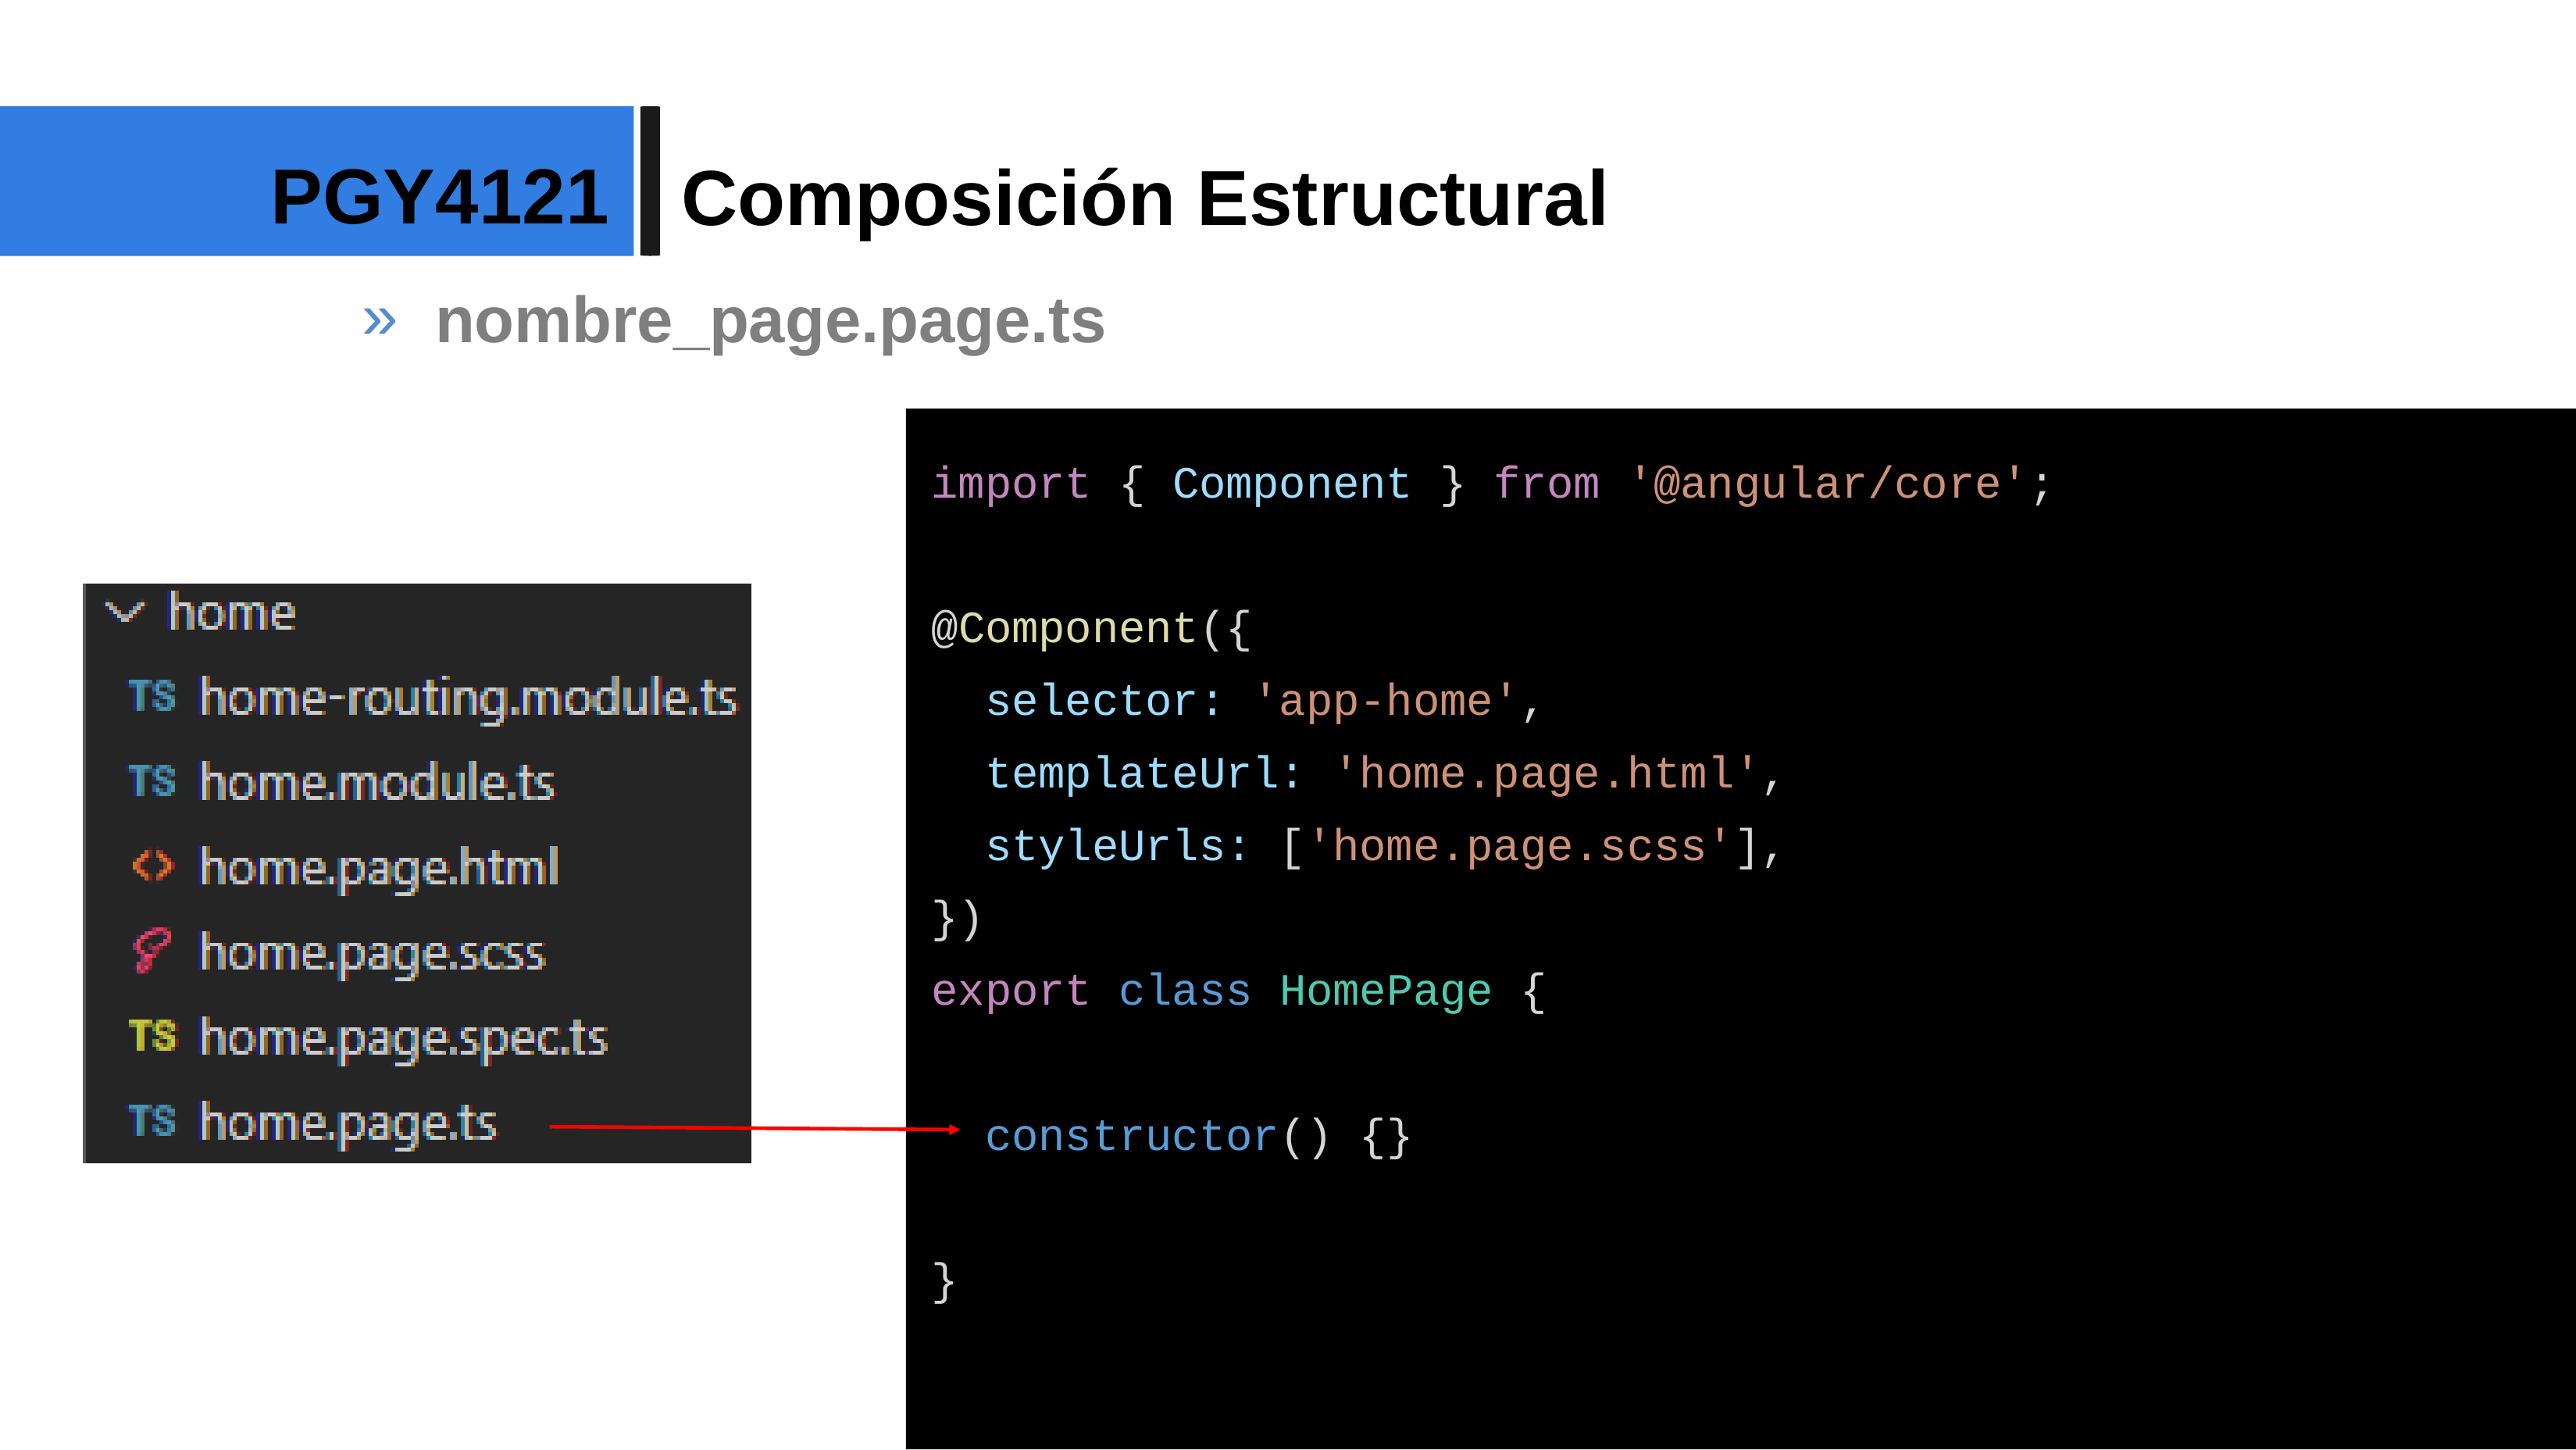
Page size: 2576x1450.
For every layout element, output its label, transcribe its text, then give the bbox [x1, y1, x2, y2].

text_box import { Component } from '@angular/core'; @Component({ selector: 'app-home', templateUrl: 'home.page.html', styleUrls: ['home.page.scss'], }) export class HomePage { constructor() {} } [905, 408, 2576, 1450]
text_box nombre_page.page.ts [360, 266, 2421, 355]
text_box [549, 1126, 961, 1130]
picture [82, 583, 751, 1163]
text_box Composición Estructural [682, 147, 1674, 241]
text_box PGY4121 [270, 145, 696, 240]
